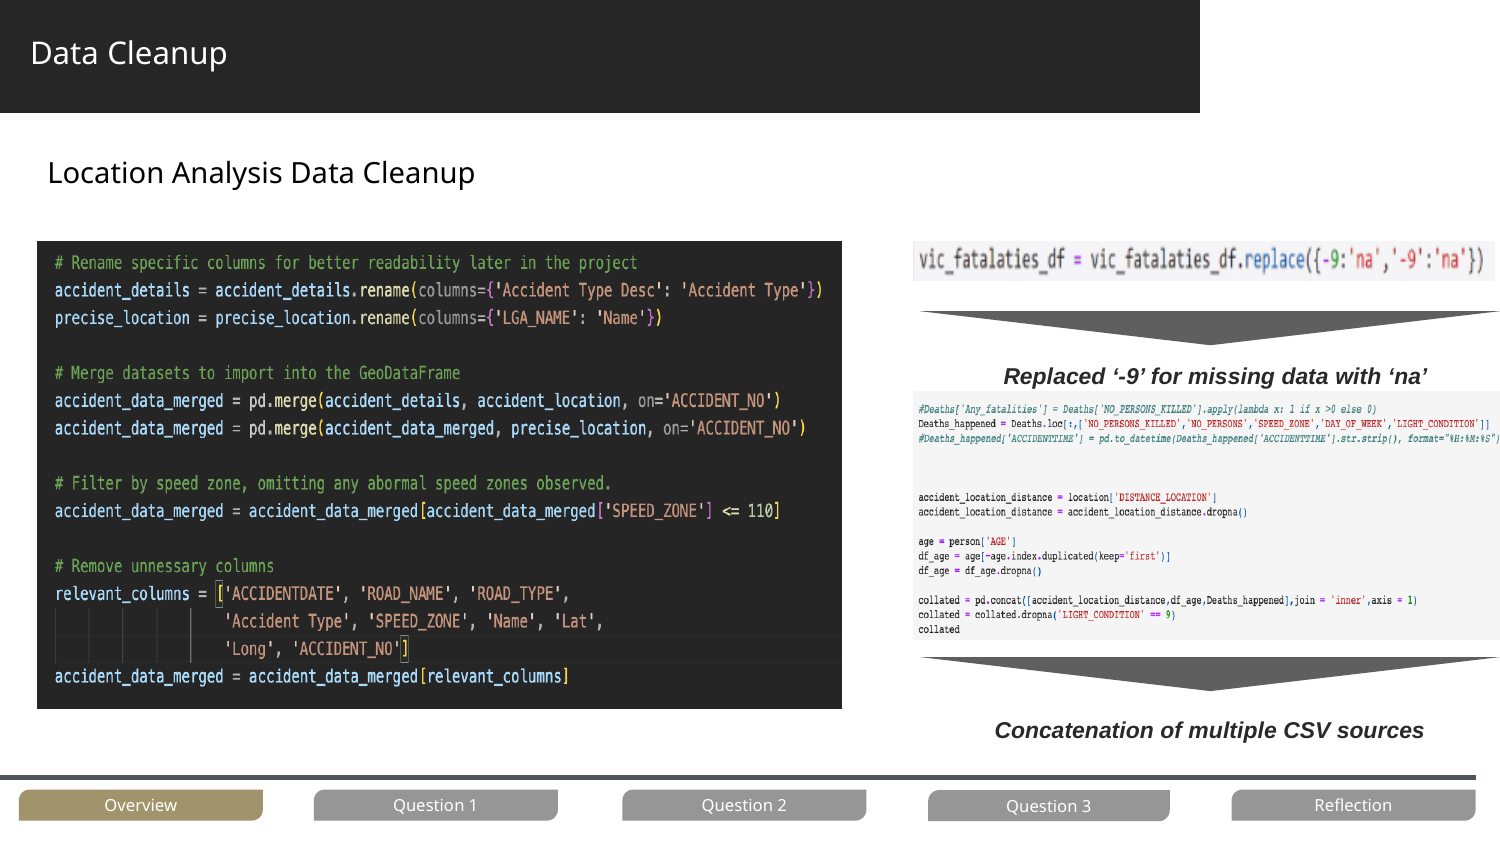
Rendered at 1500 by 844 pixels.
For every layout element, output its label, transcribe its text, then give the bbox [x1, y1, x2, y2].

picture [913, 240, 1496, 281]
picture [913, 390, 1500, 640]
text_box Replaced ‘-9’ for missing data with ‘na’ [924, 347, 1500, 389]
text_box [919, 657, 1500, 692]
text_box Concatenation of multiple CSV sources [915, 702, 1500, 758]
title Data Cleanup [18, 9, 1154, 100]
text_box Location Analysis Data Cleanup [32, 139, 705, 193]
picture [36, 240, 842, 709]
text_box [919, 311, 1500, 346]
